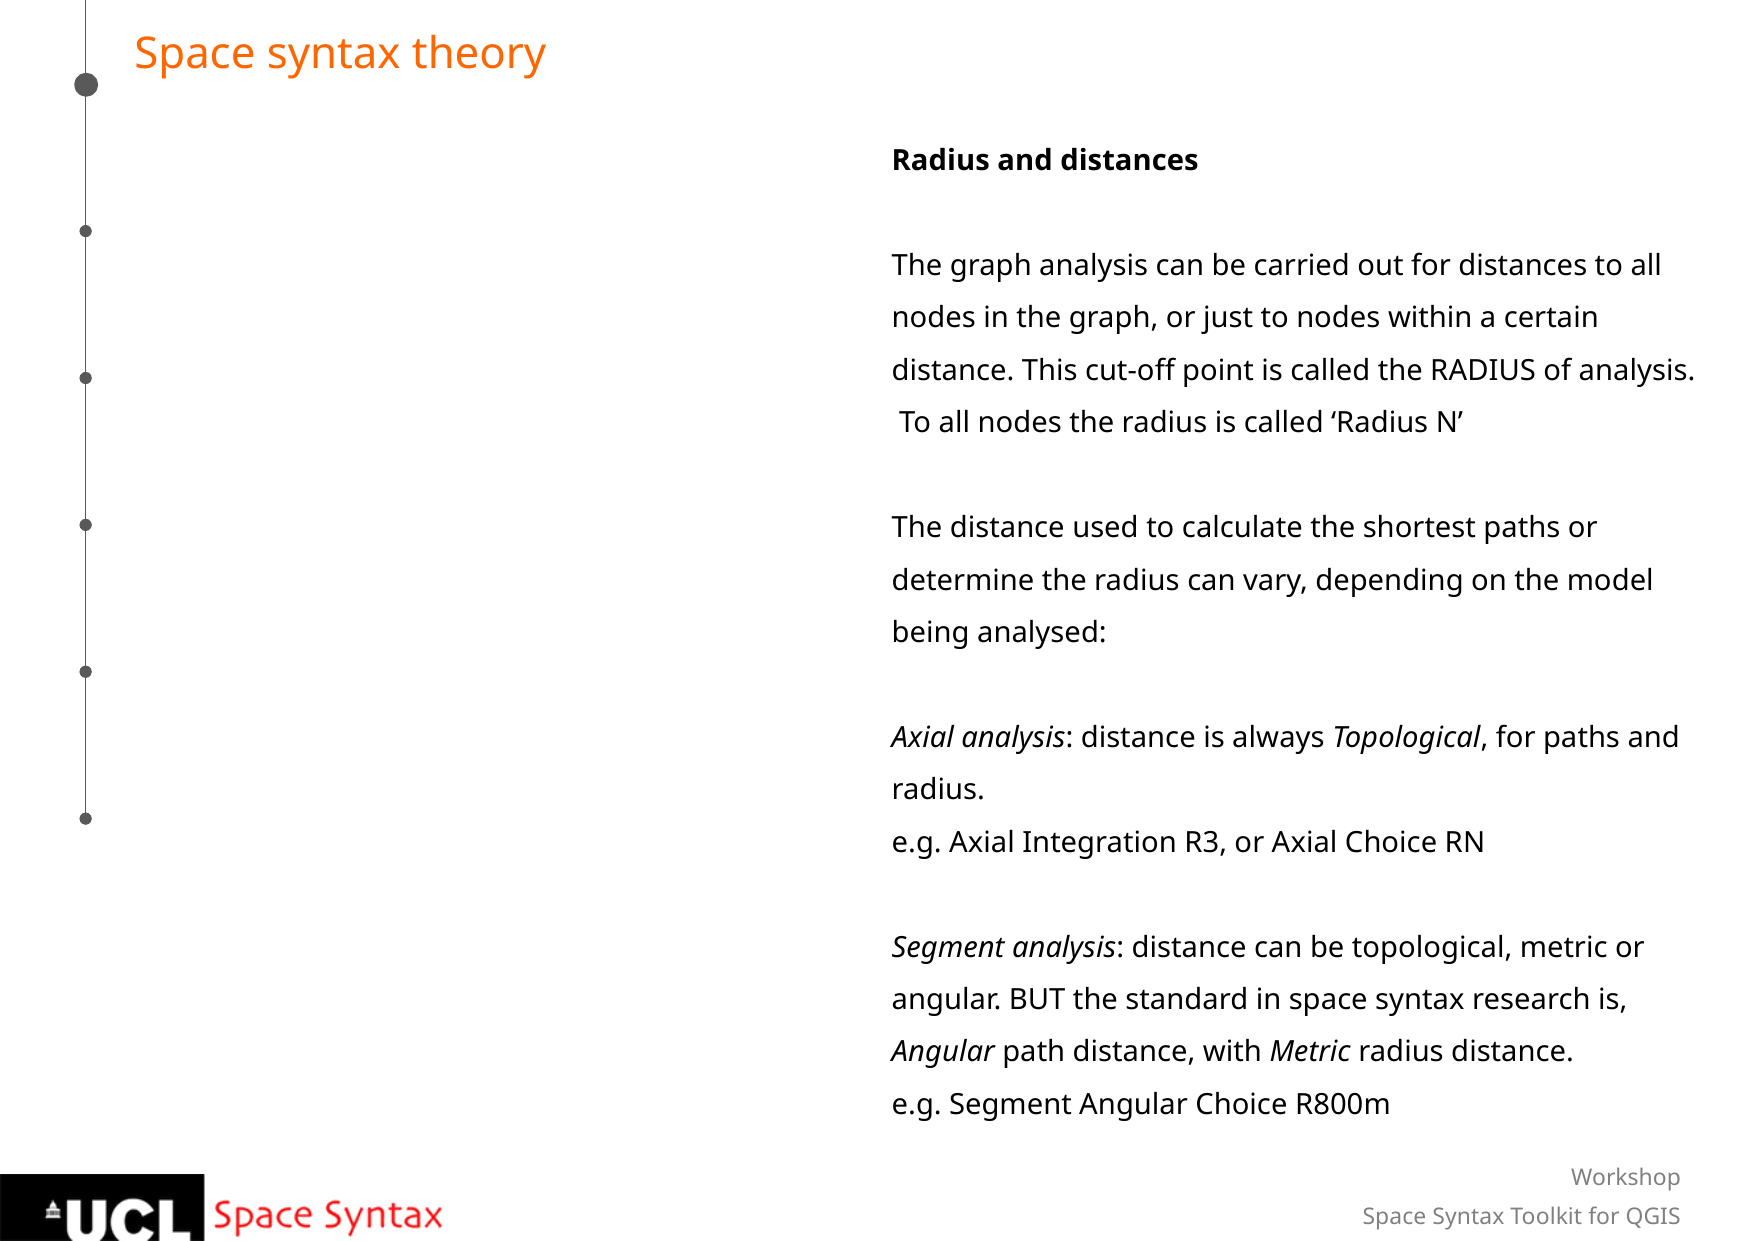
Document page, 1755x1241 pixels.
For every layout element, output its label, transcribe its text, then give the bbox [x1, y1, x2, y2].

text_box Space syntax theory [119, 17, 1175, 85]
text_box [77, 75, 96, 94]
picture [0, 1174, 528, 1241]
text_box Radius and distances The graph analysis can be carried out for distances to all nodes in the graph, or just to nodes within a certain distance. This cut-off point is called the RADIUS of analysis. To all nodes the radius is called ‘Radius N’ The distance used to calculate the shortest paths or determine the radius can vary, depending on the model being analysed: Axial analysis: distance is always Topological, for paths and radius. e.g. Axial Integration R3, or Axial Choice RN Segment analysis: distance can be topological, metric or angular. BUT the standard in space syntax research is, Angular path distance, with Metric radius distance. e.g. Segment Angular Choice R800m [876, 116, 1744, 1128]
